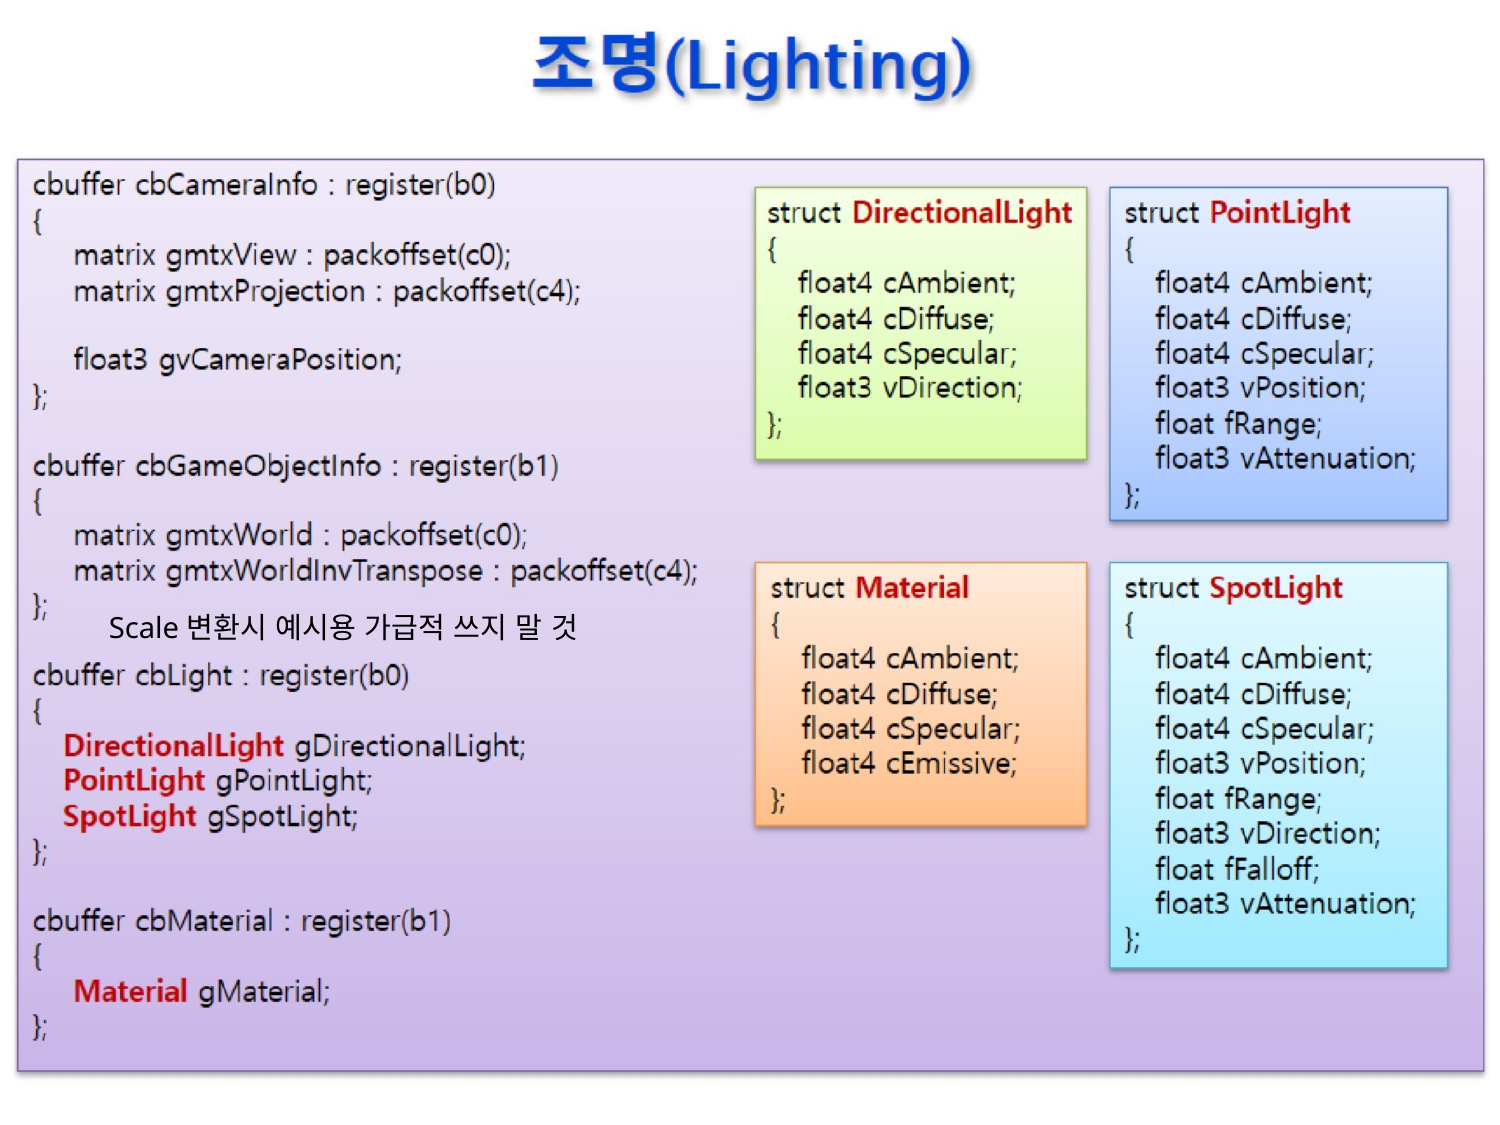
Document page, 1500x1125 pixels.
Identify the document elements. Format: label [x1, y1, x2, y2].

picture [0, 0, 1500, 1125]
text_box [132, 537, 173, 604]
